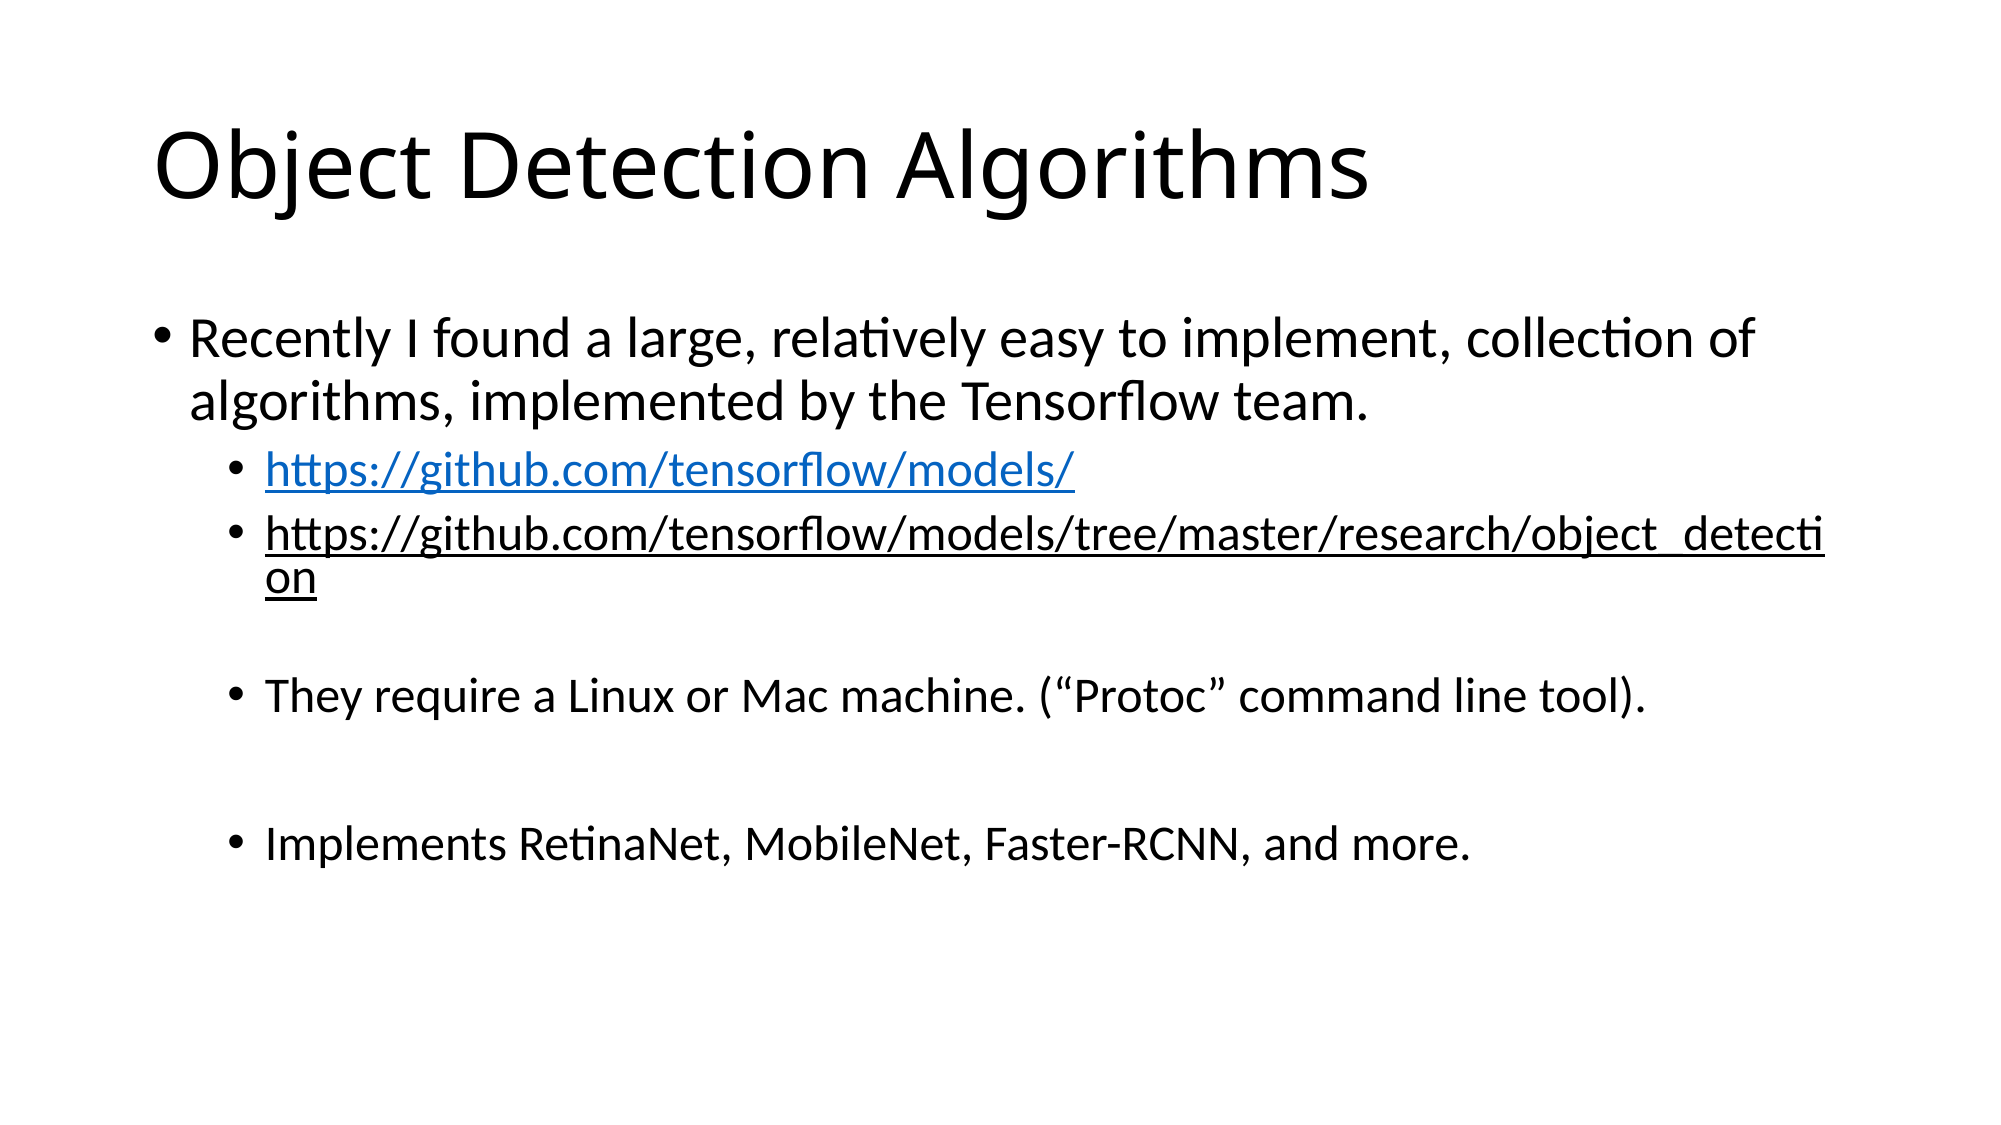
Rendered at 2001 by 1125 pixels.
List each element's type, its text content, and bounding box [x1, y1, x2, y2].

title Object Detection Algorithms [137, 59, 1863, 278]
list Recently I found a large, relatively easy to implement, collection of algorithms, implemented by the Tensorflow team. https://github.com/tensorflow/models/ https://github.com/tensorflow/models/tree/master/research/object_detection They require a Linux or Mac machine. (“Protoc” command line tool). Implements RetinaNet, MobileNet, Faster-RCNN, and more. [137, 299, 1863, 1014]
